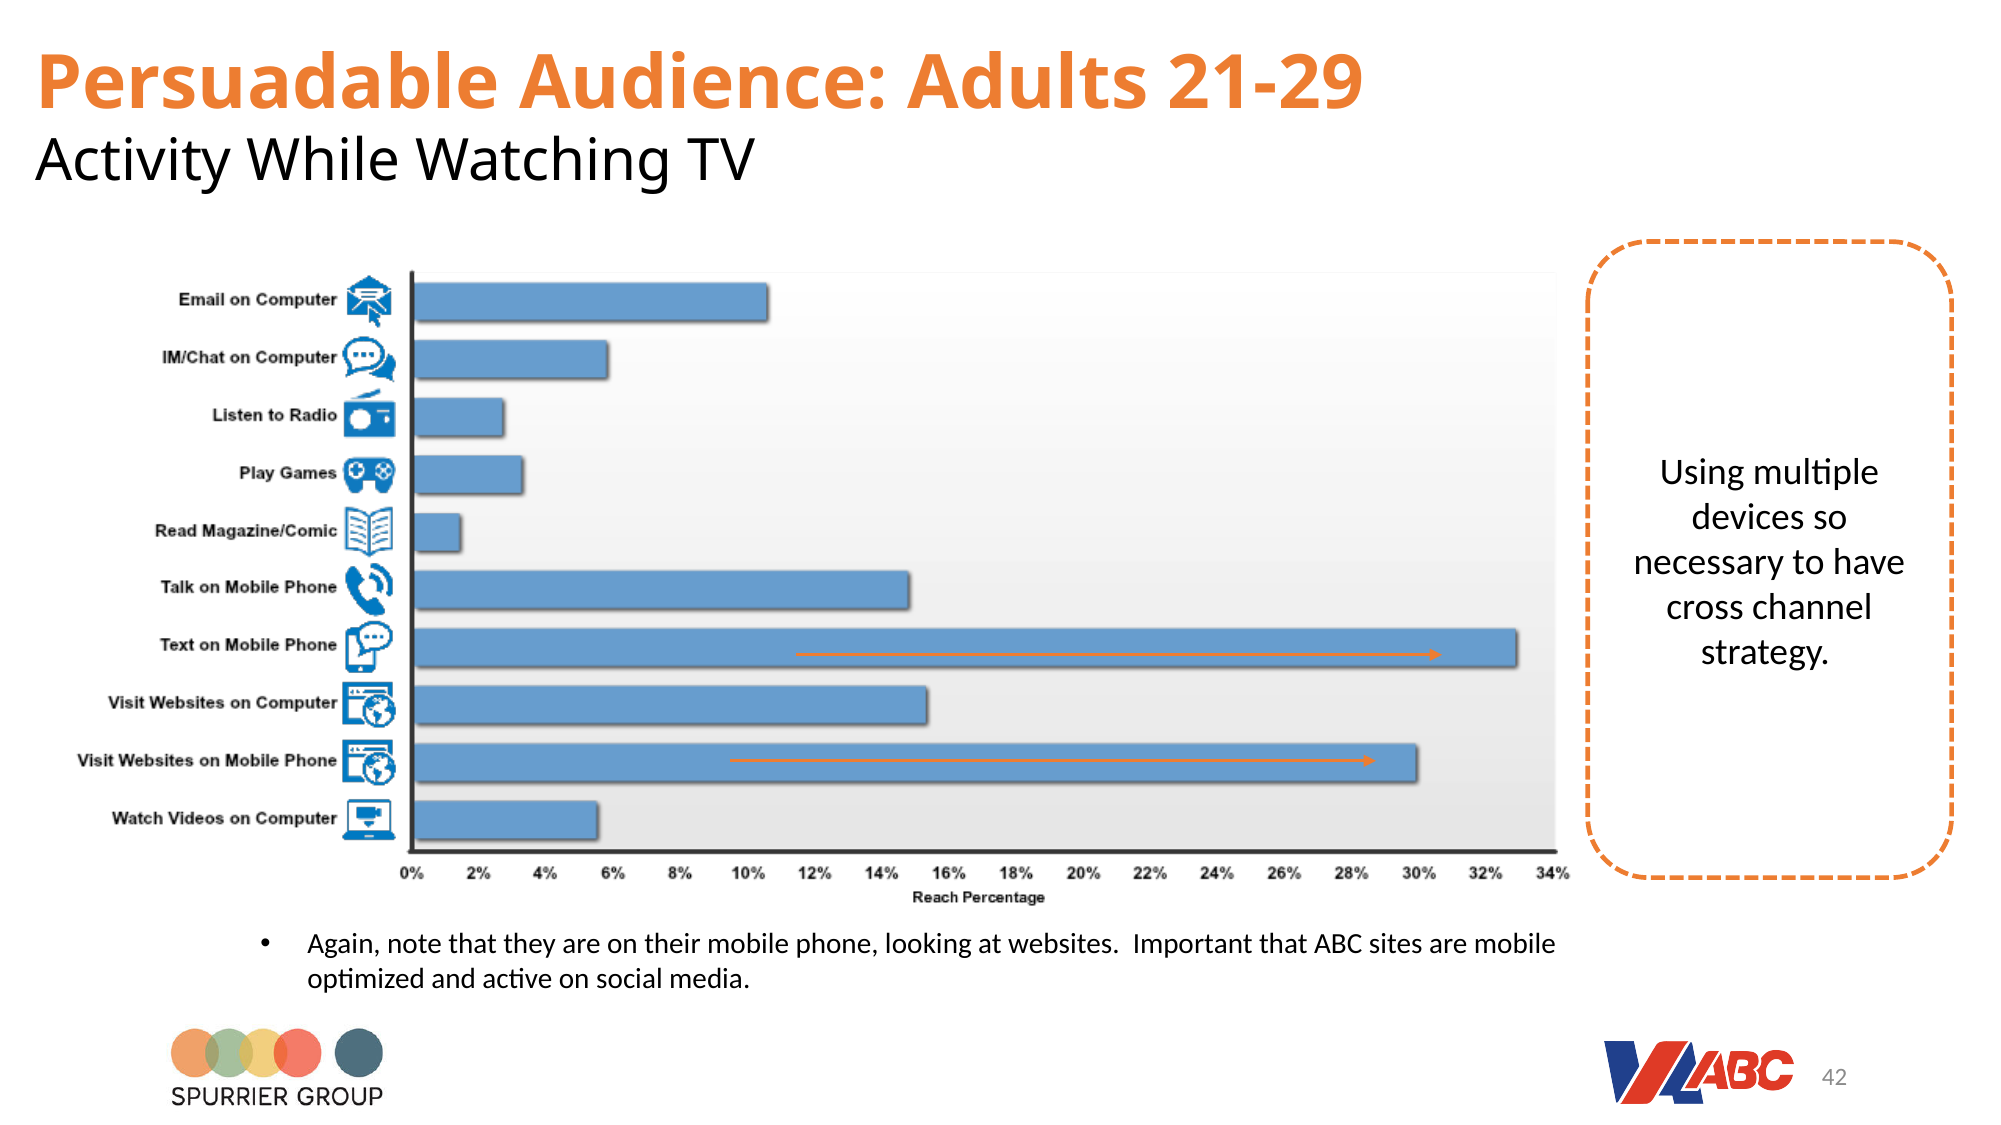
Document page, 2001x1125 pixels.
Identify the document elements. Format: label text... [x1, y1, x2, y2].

text_box Again, note that they are on their mobile phone, looking at websites. Important that ABC sites are mobile optimized and active on social media. [245, 917, 1659, 1002]
text_box Using multiple devices so necessary to have cross channel strategy. [1594, 240, 1953, 879]
text_box Persuadable Audience: Adults 21-29 [20, 26, 1746, 133]
picture [1604, 1041, 1794, 1045]
slide_number 42 [1412, 1045, 1863, 1106]
picture [166, 1024, 396, 1116]
text_box Activity While Watching TV [20, 133, 1572, 200]
picture [30, 263, 1594, 915]
